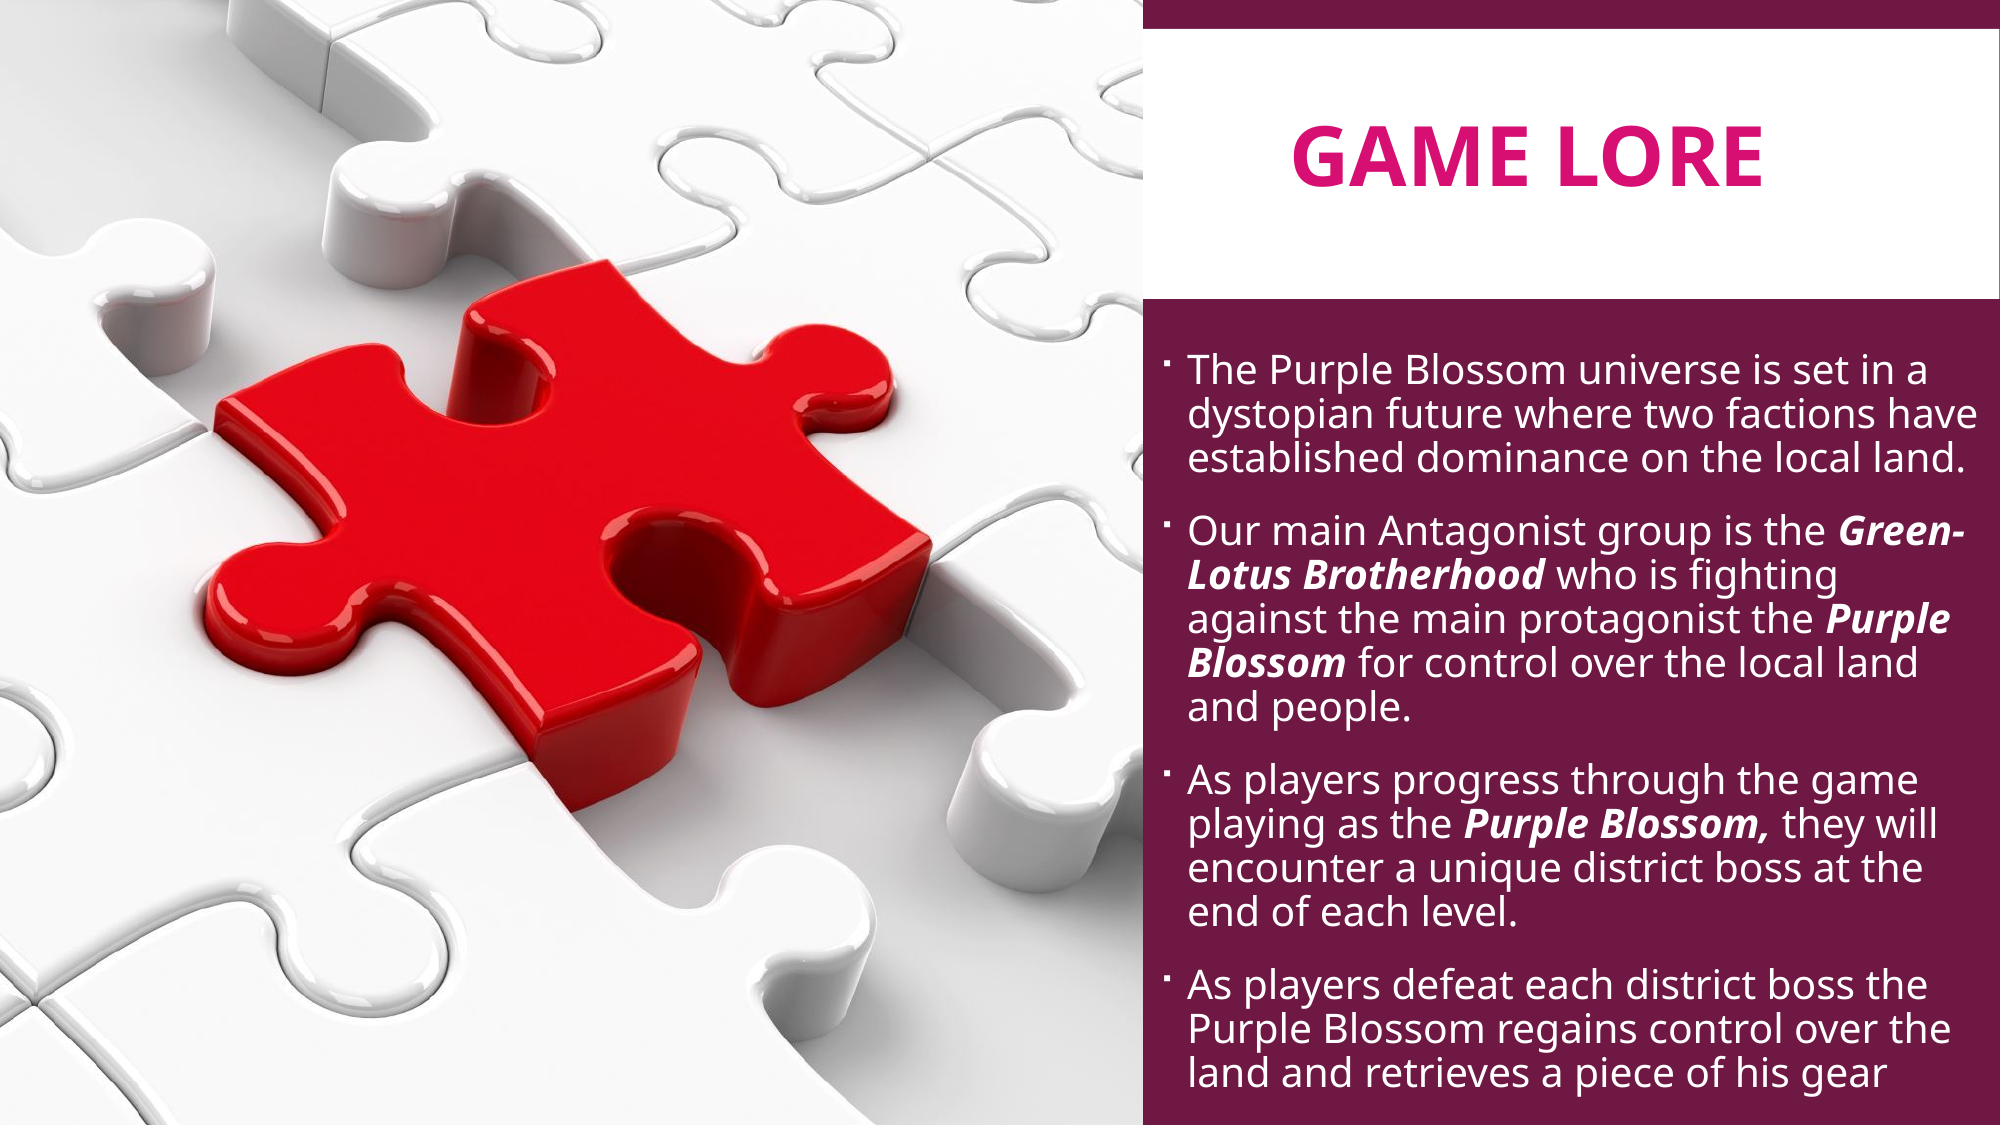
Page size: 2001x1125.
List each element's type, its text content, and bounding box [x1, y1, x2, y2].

title Game Lore [1274, 41, 1953, 280]
list The Purple Blossom universe is set in a dystopian future where two factions have established dominance on the local land. Our main Antagonist group is the Green-Lotus Brotherhood who is fighting against the main protagonist the Purple Blossom for control over the local land and people. As players progress through the game playing as the Purple Blossom, they will encounter a unique district boss at the end of each level. As players defeat each district boss the Purple Blossom regains control over the land and retrieves a piece of his gear [1150, 341, 2000, 1125]
picture [0, 0, 1144, 1125]
